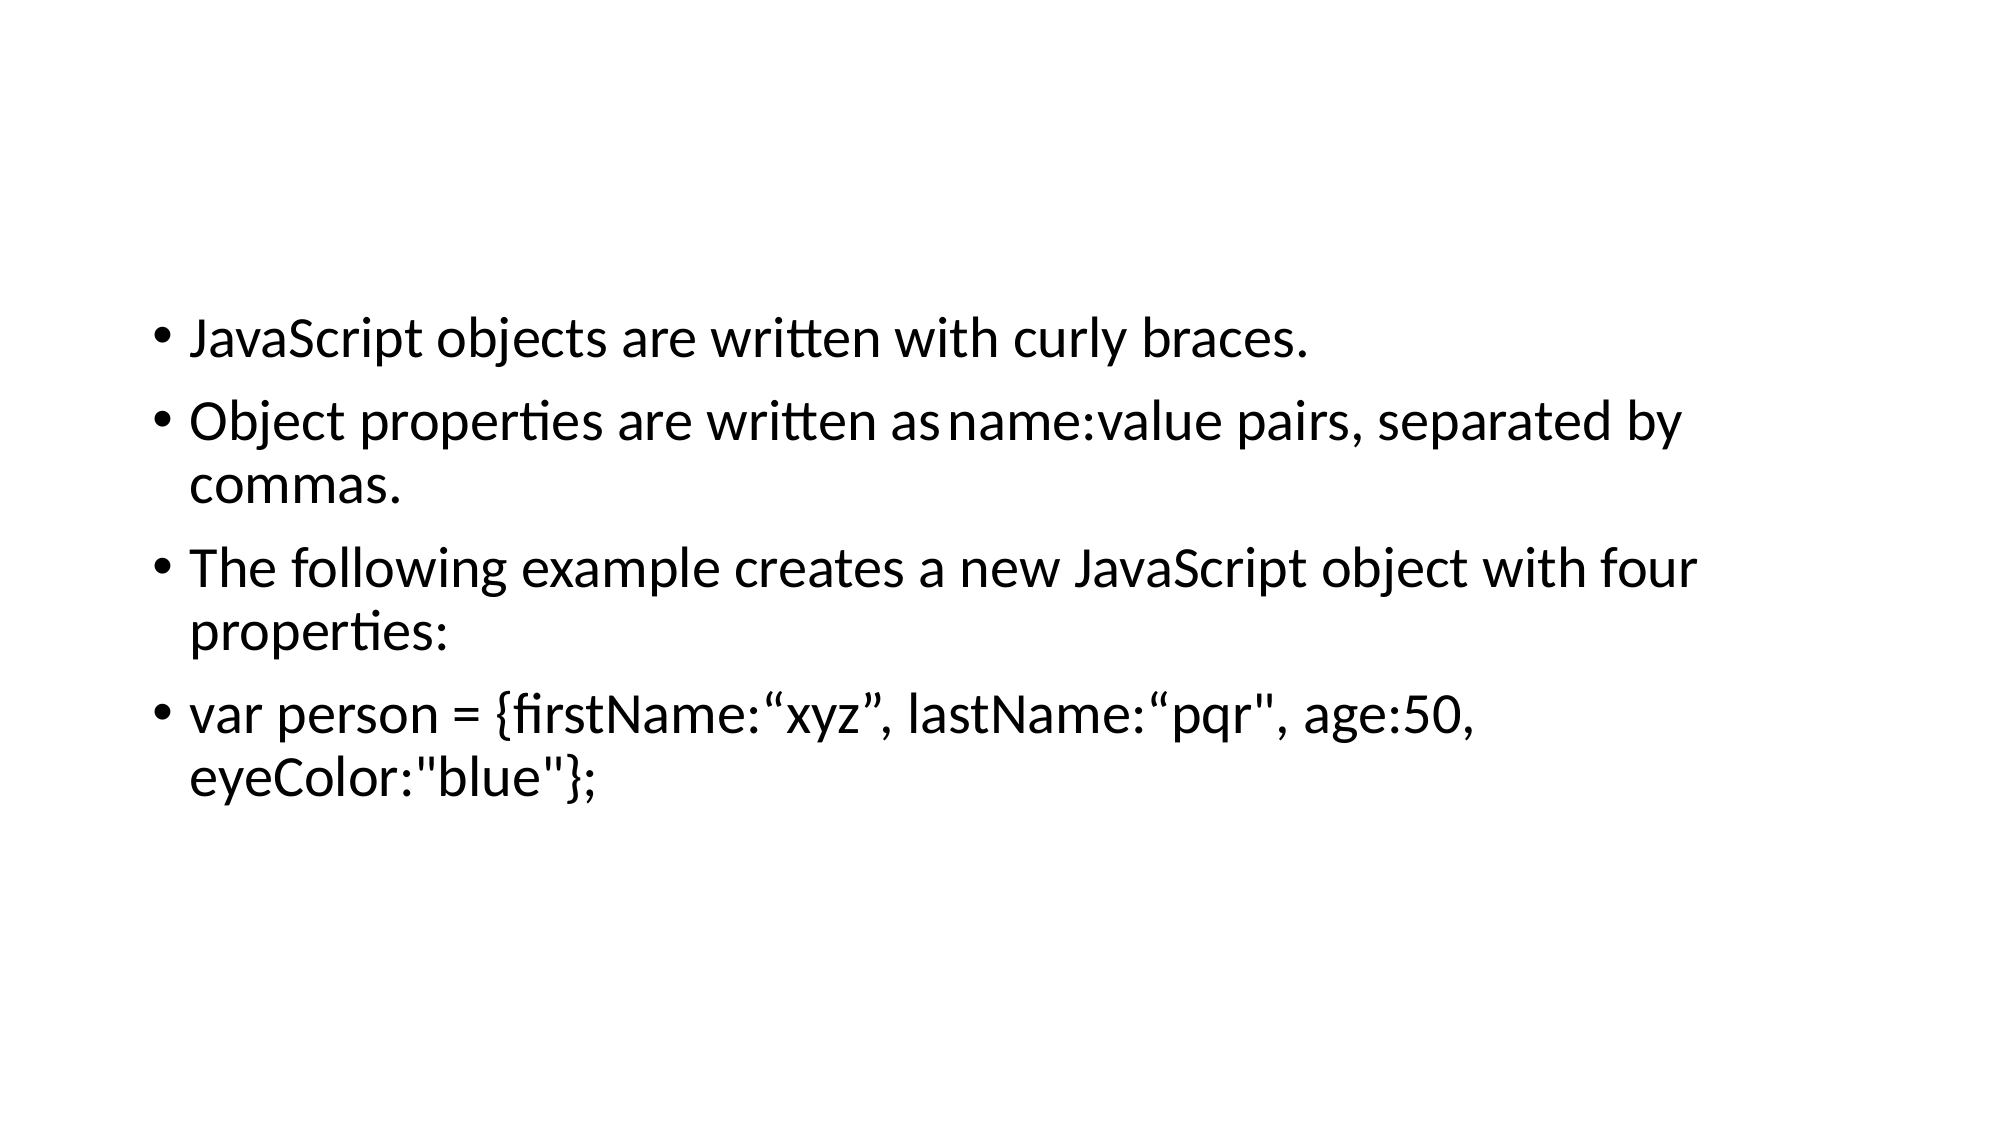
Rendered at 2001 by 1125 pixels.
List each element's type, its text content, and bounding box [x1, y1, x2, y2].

list JavaScript objects are written with curly braces. Object properties are written as name:value pairs, separated by commas. The following example creates a new JavaScript object with four properties: var person = {firstName:“xyz”, lastName:“pqr", age:50, eyeColor:"blue"}; [137, 299, 1863, 1014]
